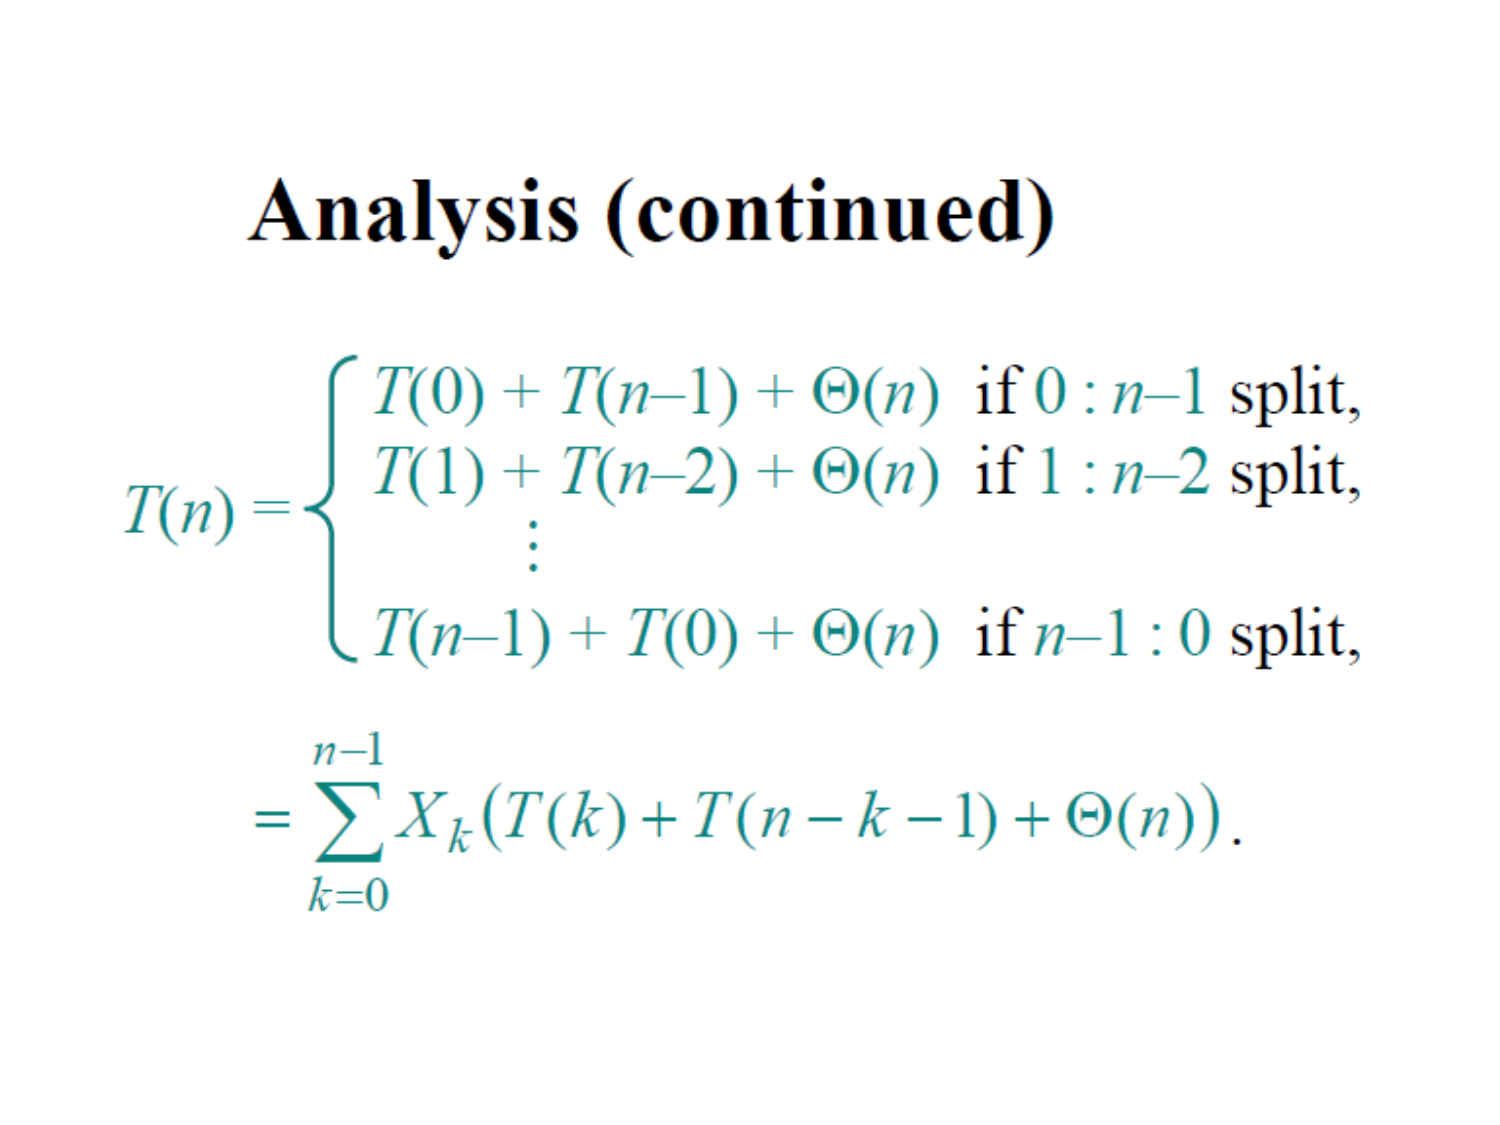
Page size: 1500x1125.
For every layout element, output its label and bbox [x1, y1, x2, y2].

picture [34, 136, 1436, 971]
